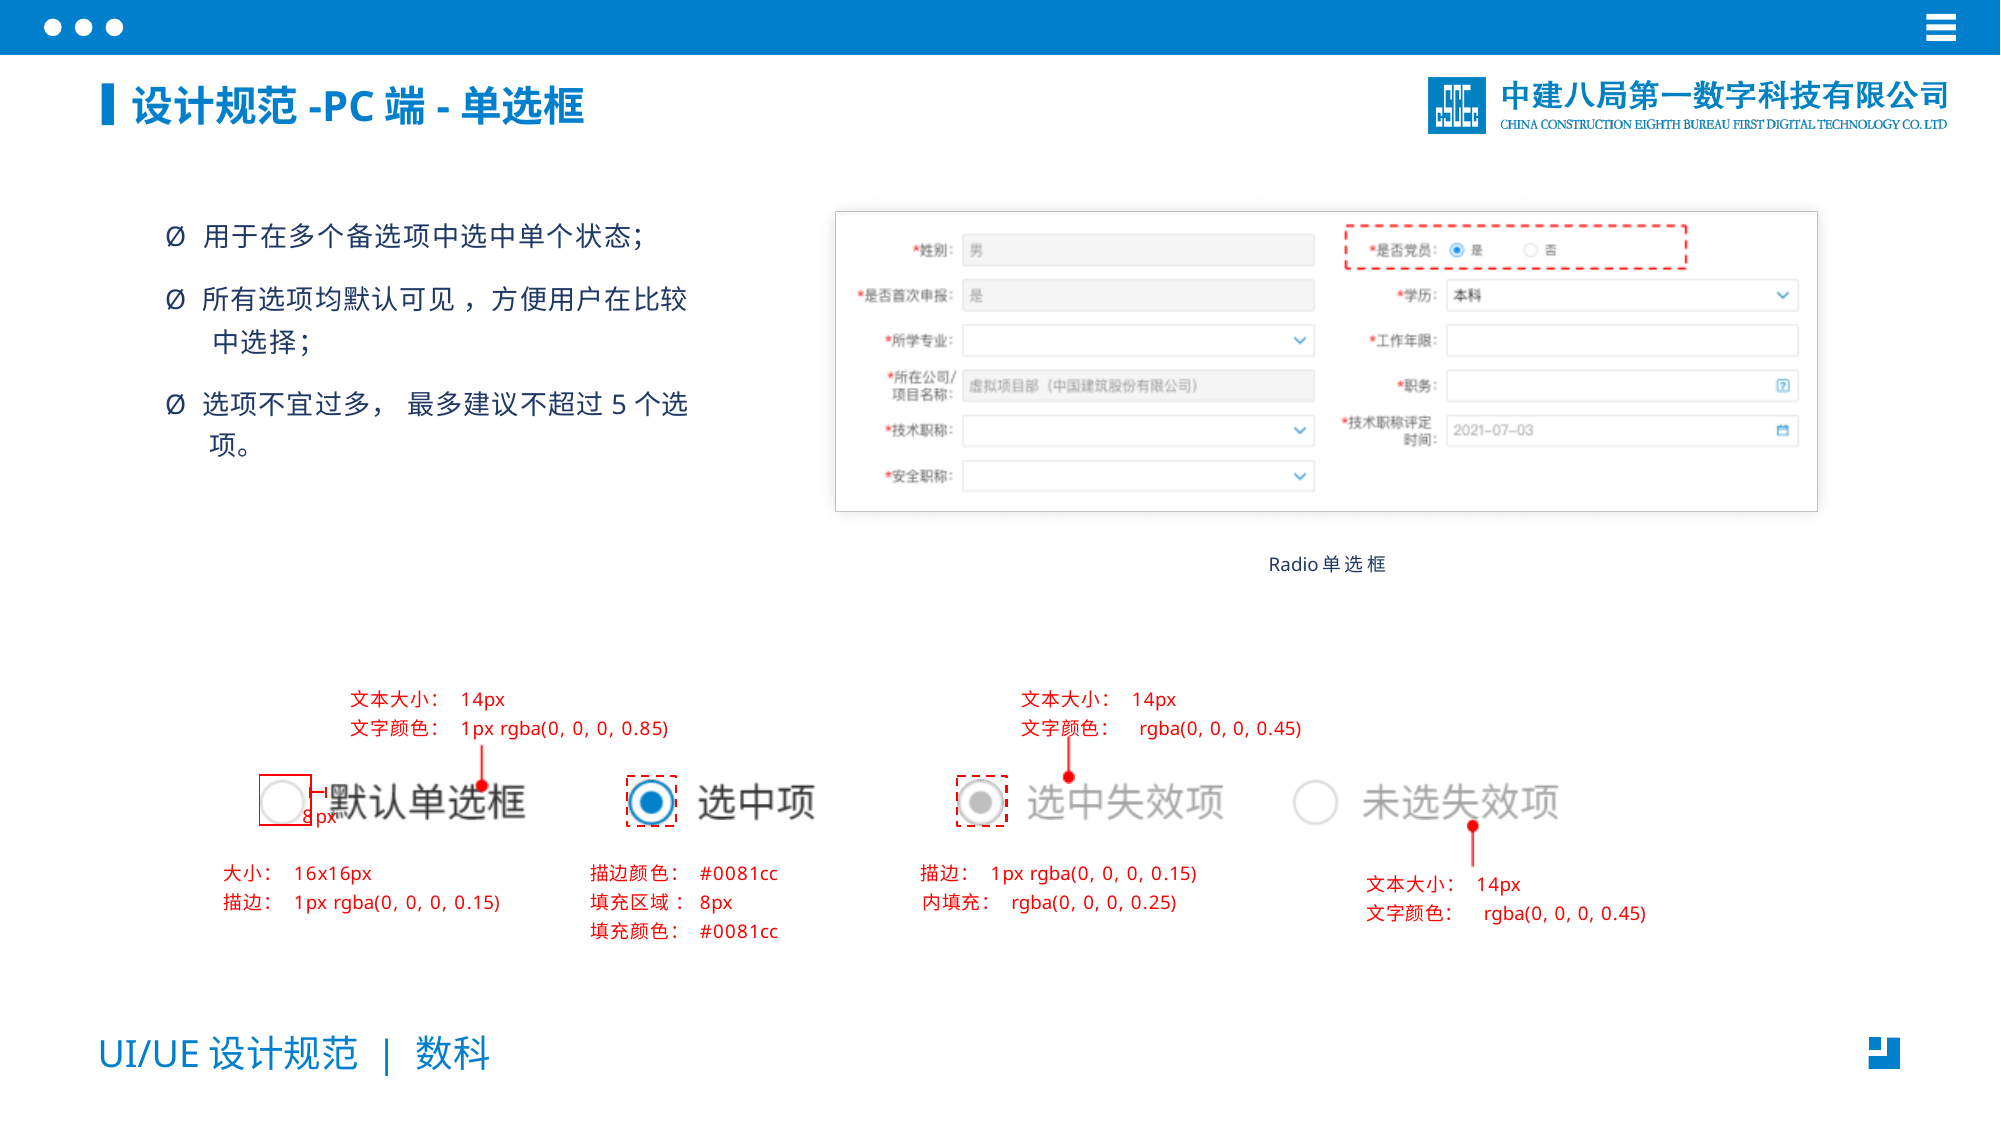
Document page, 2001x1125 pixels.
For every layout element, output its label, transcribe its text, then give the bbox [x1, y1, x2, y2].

picture [1463, 85, 1470, 126]
text_box 文本大小： 14px 文字颜色： 1px rgba(0, 0, 0, 0.85) [348, 680, 672, 741]
text_box 文本大小： 14px 文字颜色： rgba(0, 0, 0, 0.45) [1019, 680, 1307, 741]
text_box 描边颜色： #0081cc 填充区域 ：8px 填充颜色： #0081cc [587, 855, 780, 945]
picture [260, 735, 1560, 868]
picture [1454, 85, 1460, 126]
picture [1437, 108, 1442, 126]
text_box Radio单选框 [1266, 545, 1389, 577]
text_box 描边： 1px rgba(0, 0, 0, 0.15) 内填充： rgba(0, 0, 0, 0.25) [918, 855, 1200, 916]
picture [1487, 77, 1947, 134]
text_box [100, 82, 115, 126]
text_box Ø 用于在多个备选项中选中单个状态； Ø 所有选项均默认可见 ，方便用户在比较 中选择； Ø 选项不宜过多， 最多建议不超过5个选 项。 [163, 211, 708, 463]
text_box 大小： 16x16px 描边： 1px rgba(0, 0, 0, 0.15) [221, 855, 503, 916]
picture [811, 187, 1843, 537]
text_box 文本大小： 14px 文字颜色： rgba(0, 0, 0, 0.45) [1364, 866, 1651, 927]
text_box 设计规范-PC端-单选框 [131, 79, 840, 130]
